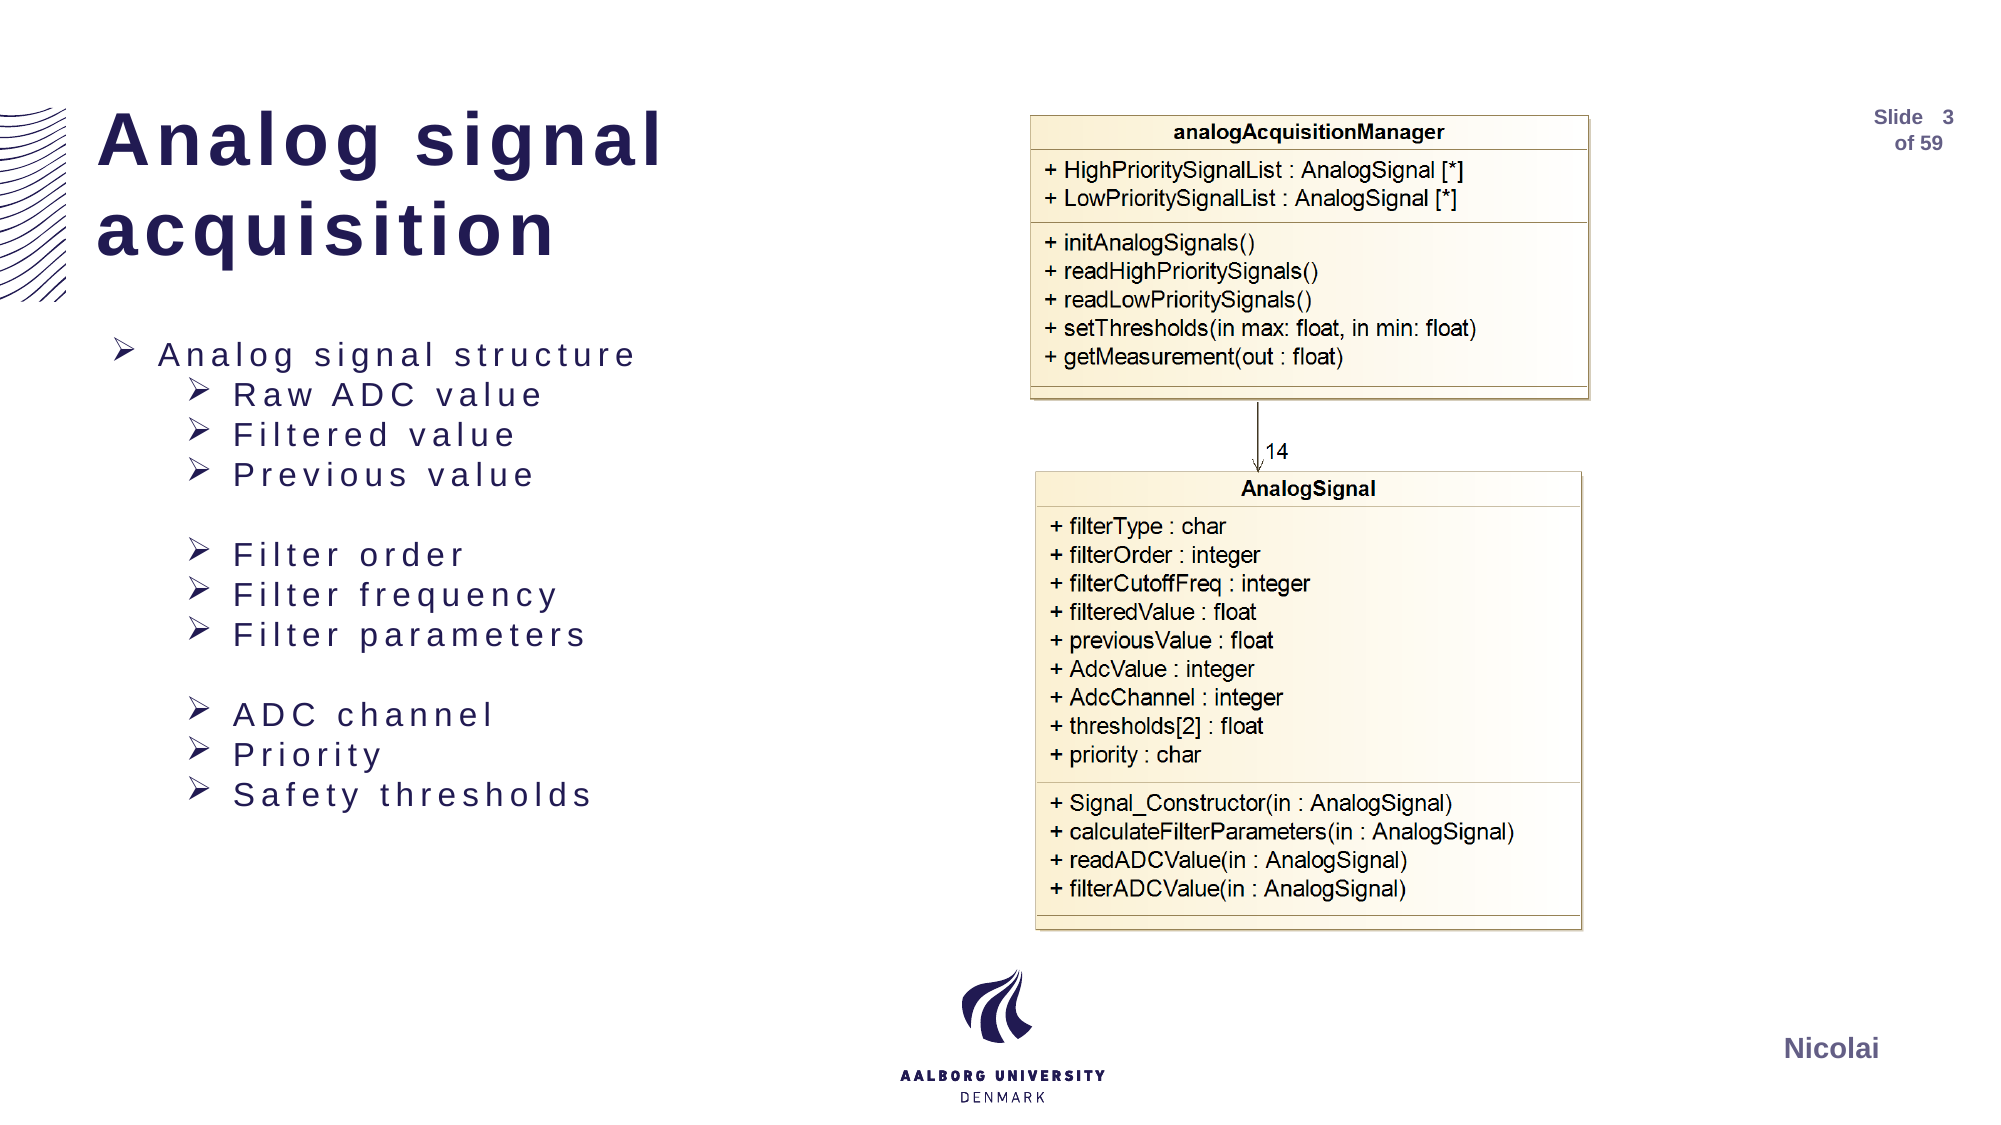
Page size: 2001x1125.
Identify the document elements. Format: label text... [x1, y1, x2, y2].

picture [1021, 109, 1596, 934]
text_box Slide [1859, 97, 1924, 135]
text_box Nicolai [1743, 1027, 1880, 1065]
text_box of 59 [1864, 123, 1944, 162]
slide_number 3 [1924, 97, 1954, 135]
title Analog signal acquisition [96, 58, 1105, 325]
text_box Analog signal structure Raw ADC value Filtered value Previous value Filter order Filter frequency Filter parameters ADC channel Priority Safety thresholds [96, 326, 1021, 900]
